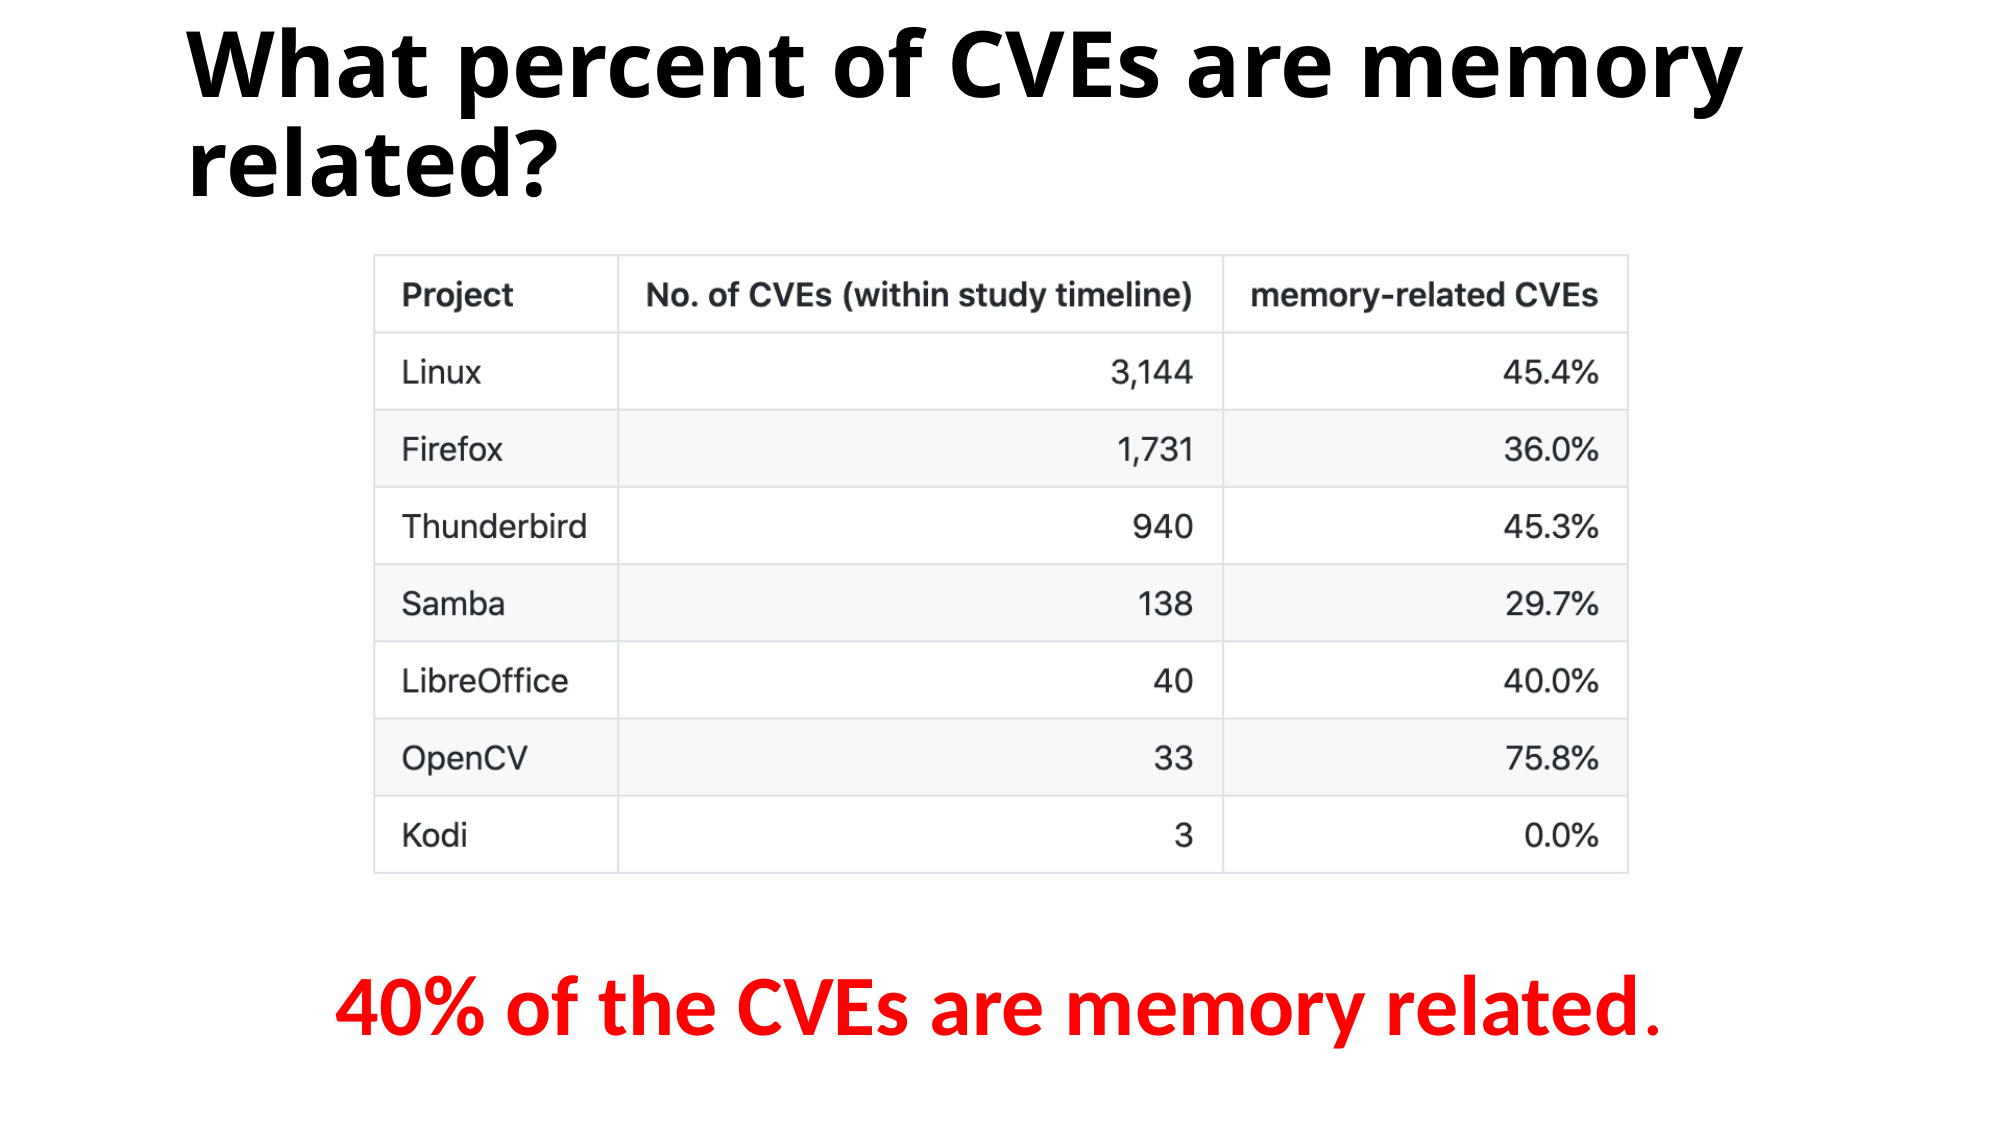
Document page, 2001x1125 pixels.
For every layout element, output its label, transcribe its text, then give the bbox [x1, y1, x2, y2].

list 40% of the CVEs are memory related. [228, 953, 1772, 1062]
title What percent of CVEs are memory related? [171, 63, 1829, 281]
picture [369, 248, 1631, 877]
